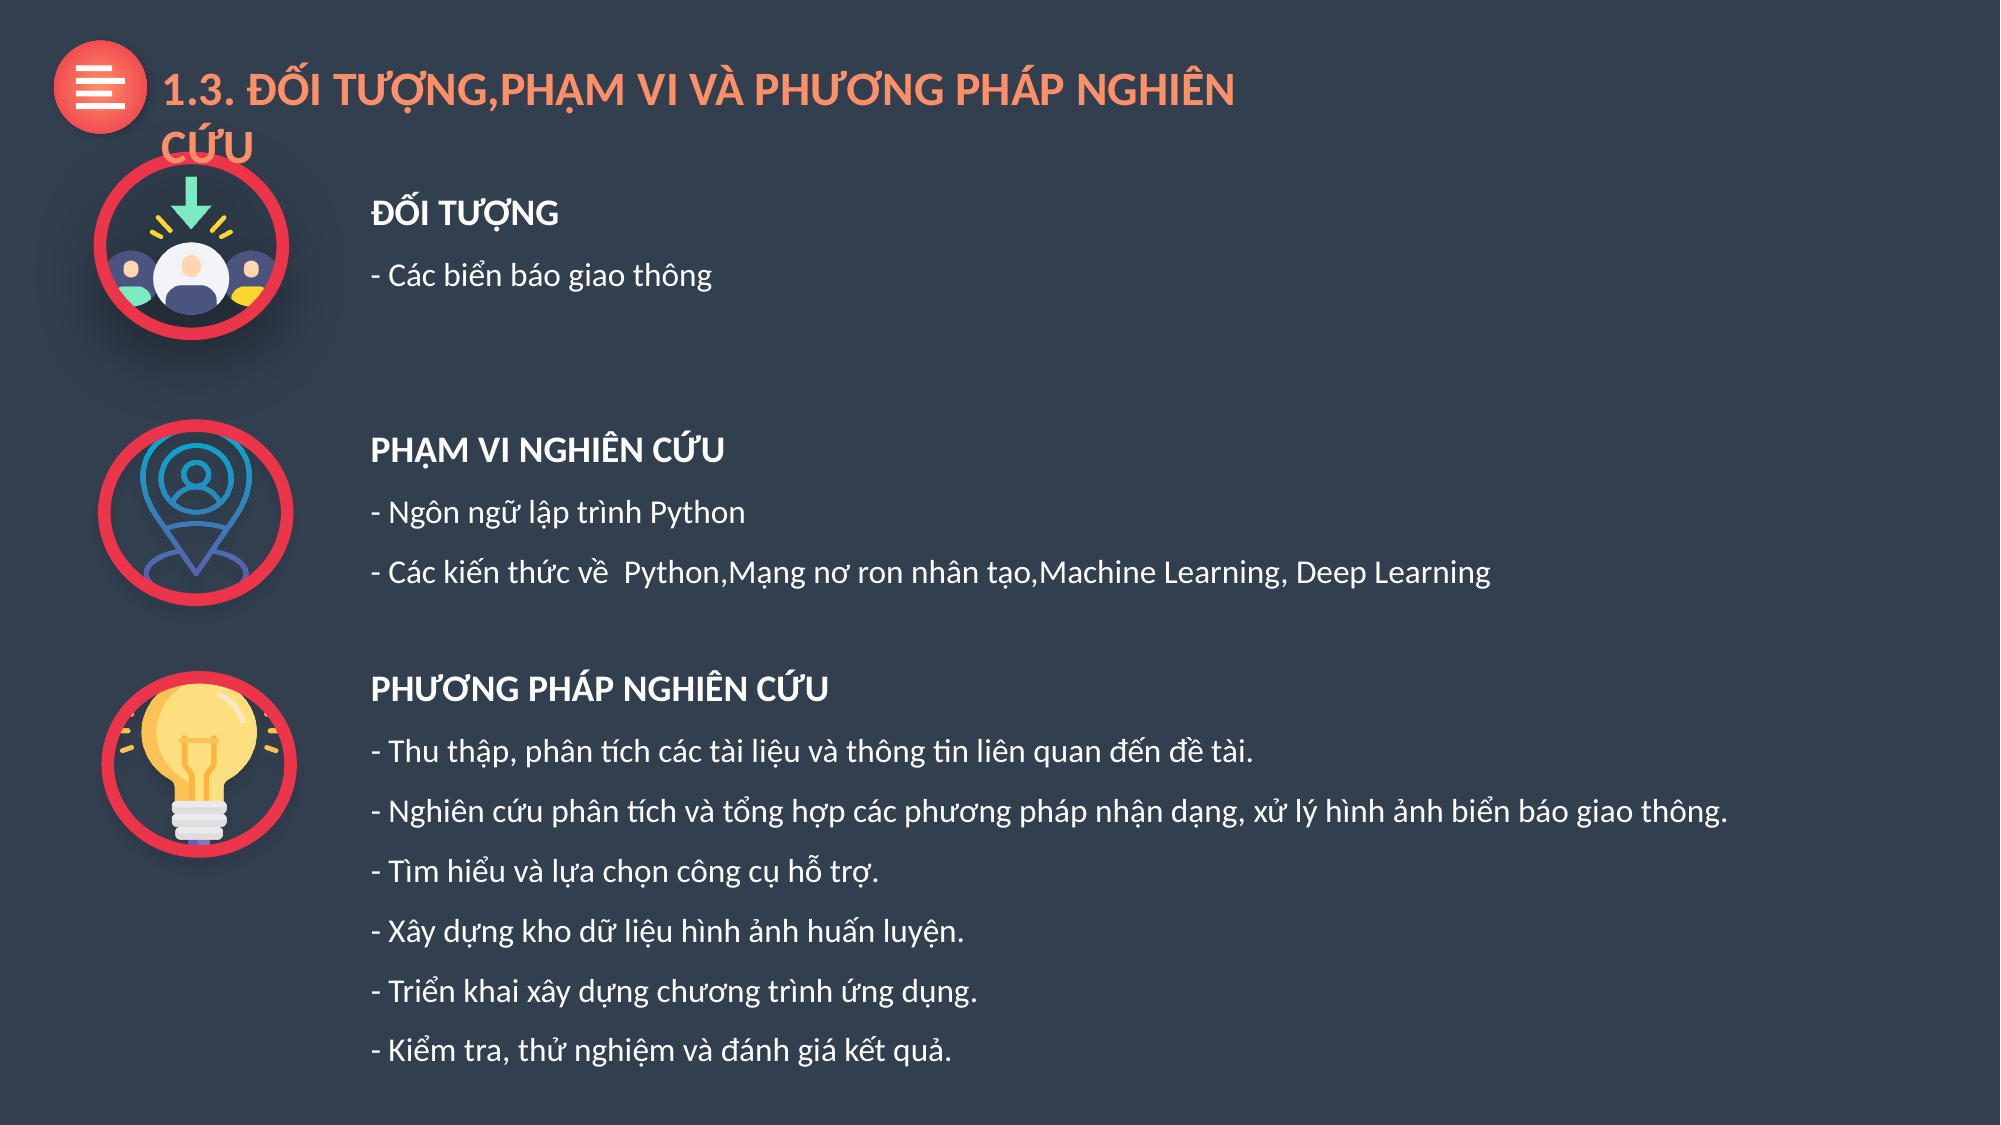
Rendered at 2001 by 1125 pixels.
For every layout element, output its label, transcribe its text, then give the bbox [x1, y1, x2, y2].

text_box PHƯƠNG PHÁP NGHIÊN CỨU - Thu thập, phân tích các tài liệu và thông tin liên quan đến đề tài. - Nghiên cứu phân tích và tổng hợp các phương pháp nhận dạng, xử lý hình ảnh biển báo giao thông. - Tìm hiểu và lựa chọn công cụ hỗ trợ. - Xây dựng kho dữ liệu hình ảnh huấn luyện. - Triển khai xây dựng chương trình ứng dụng. - Kiểm tra, thử nghiệm và đánh giá kết quả. [355, 634, 1979, 1076]
text_box [104, 425, 288, 600]
text_box ĐỐI TƯỢNG - Các biển báo giao thông [355, 157, 737, 301]
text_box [53, 40, 1357, 134]
text_box [99, 157, 283, 334]
text_box PHẠM VI NGHIÊN CỨU - Ngôn ngữ lập trình Python - Các kiến thức về Python,Mạng nơ ron nhân tạo,Machine Learning, Deep Learning [355, 395, 1709, 598]
text_box [107, 677, 291, 852]
